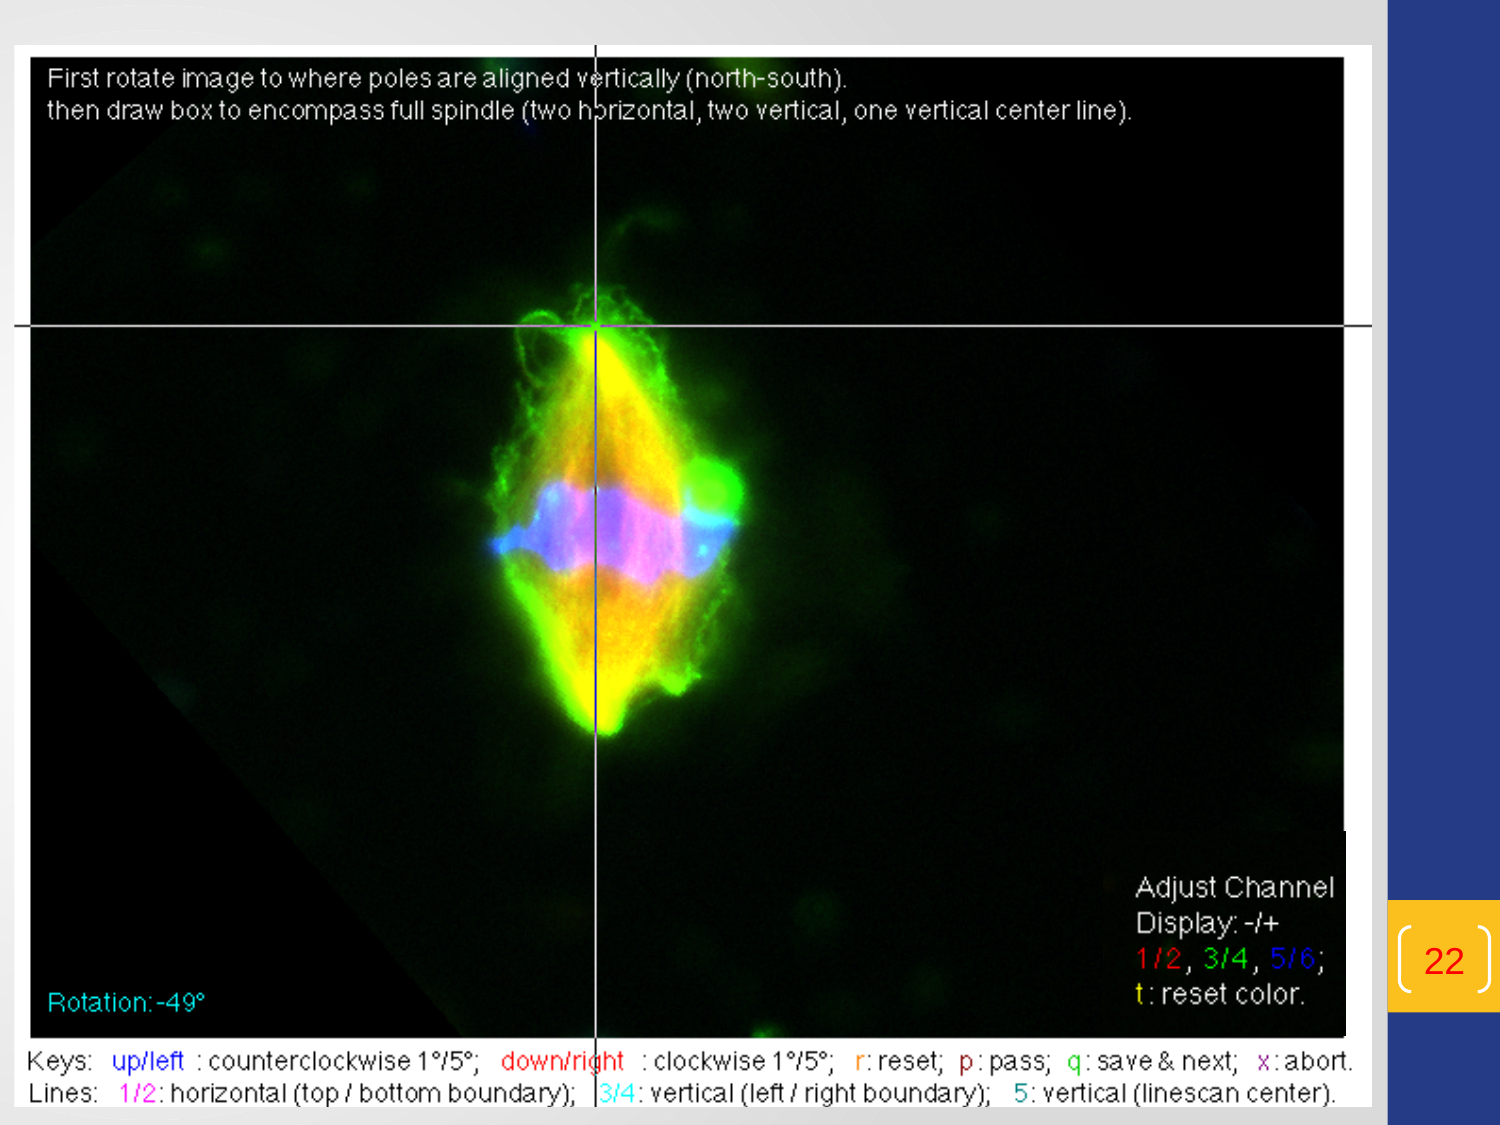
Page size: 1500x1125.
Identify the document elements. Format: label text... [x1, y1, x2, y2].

slide_number 22 [1397, 925, 1492, 994]
picture [13, 44, 1373, 1107]
